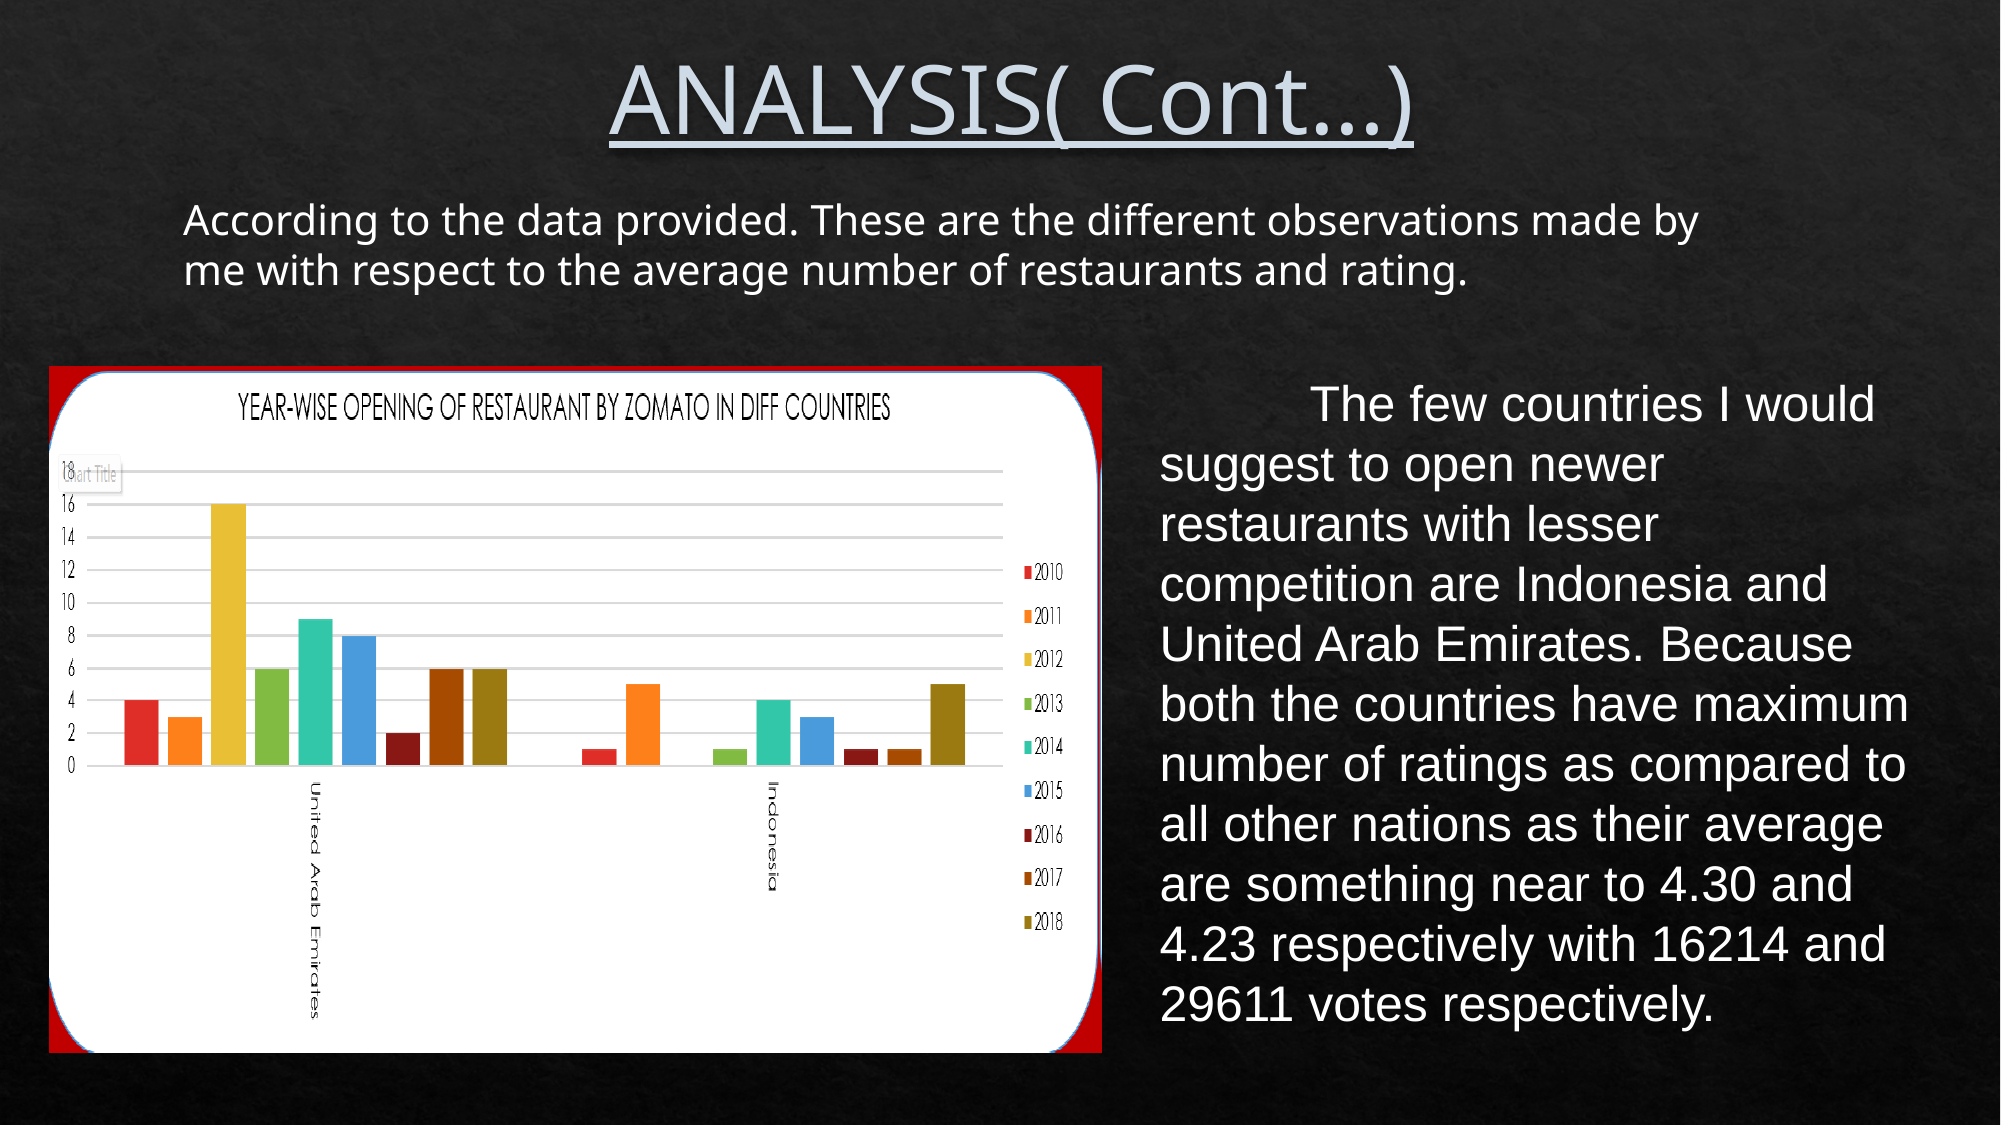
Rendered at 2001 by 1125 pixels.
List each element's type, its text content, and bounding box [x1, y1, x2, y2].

text_box The few countries I would suggest to open newer restaurants with lesser competition are Indonesia and United Arab Emirates. Because both the countries have maximum number of ratings as compared to all other nations as their average are something near to 4.30 and 4.23 respectively with 16214 and 29611 votes respectively. [1144, 363, 1935, 1099]
picture [49, 366, 1102, 1054]
text_box According to the data provided. These are the different observations made by me with respect to the average number of restaurants and rating. [168, 186, 1750, 347]
title ANALYSIS( Cont…) [162, 0, 1862, 207]
